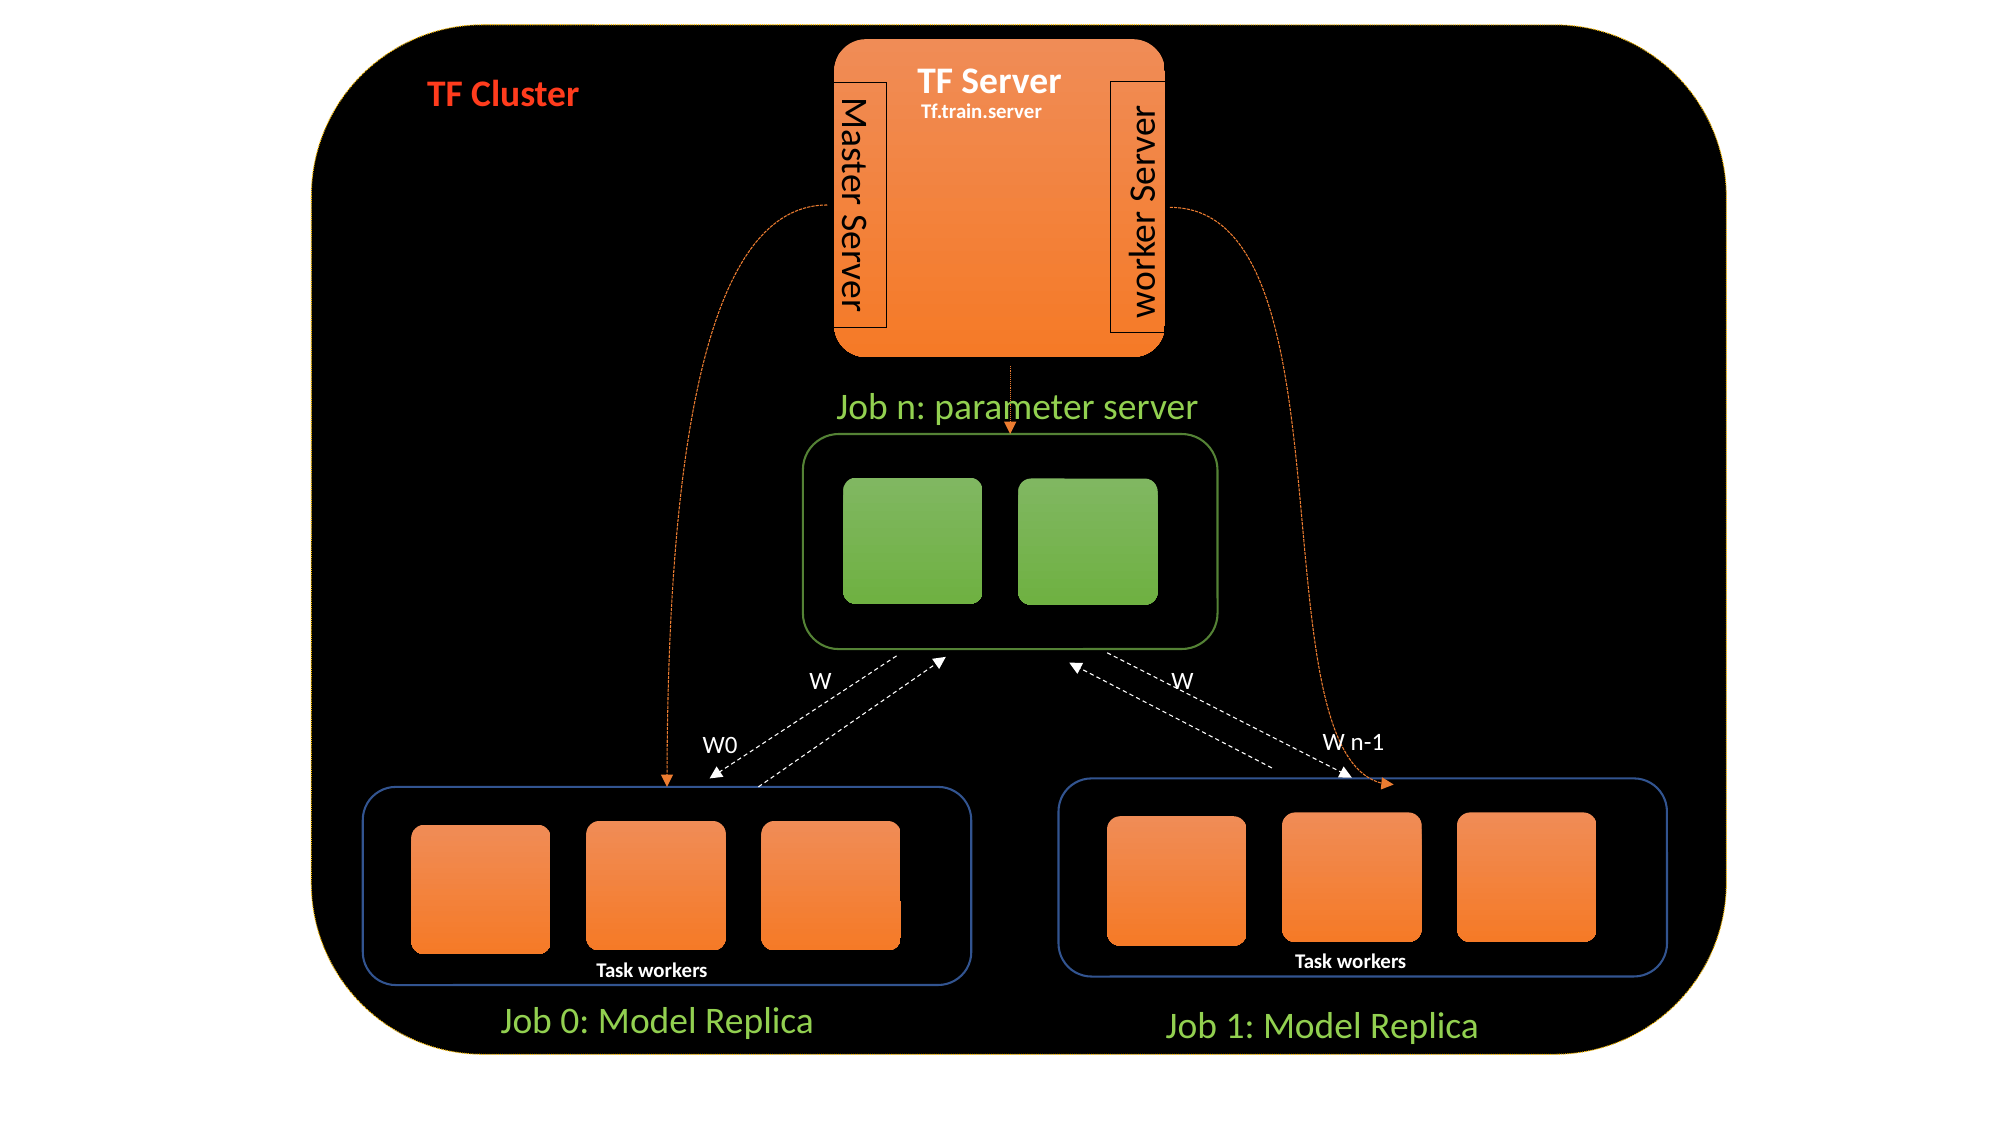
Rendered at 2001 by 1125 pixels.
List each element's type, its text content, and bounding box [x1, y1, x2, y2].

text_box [1069, 662, 1170, 768]
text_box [1107, 652, 1170, 662]
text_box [826, 39, 1171, 357]
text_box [1058, 778, 1667, 977]
text_box Job 0: Model Replica [485, 988, 830, 1049]
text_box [827, 433, 1170, 650]
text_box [1107, 768, 1170, 778]
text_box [1170, 207, 1394, 785]
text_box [827, 656, 946, 787]
text_box Job n: parameter server [1011, 374, 1170, 433]
text_box TF Cluster [412, 61, 595, 122]
text_box [309, 23, 1728, 1056]
text_box W n-1 [1394, 718, 1400, 763]
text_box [666, 205, 827, 787]
text_box Job 1: Model Replica [1150, 993, 1495, 1054]
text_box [362, 786, 972, 986]
text_box Job n: parameter server [827, 374, 1010, 433]
